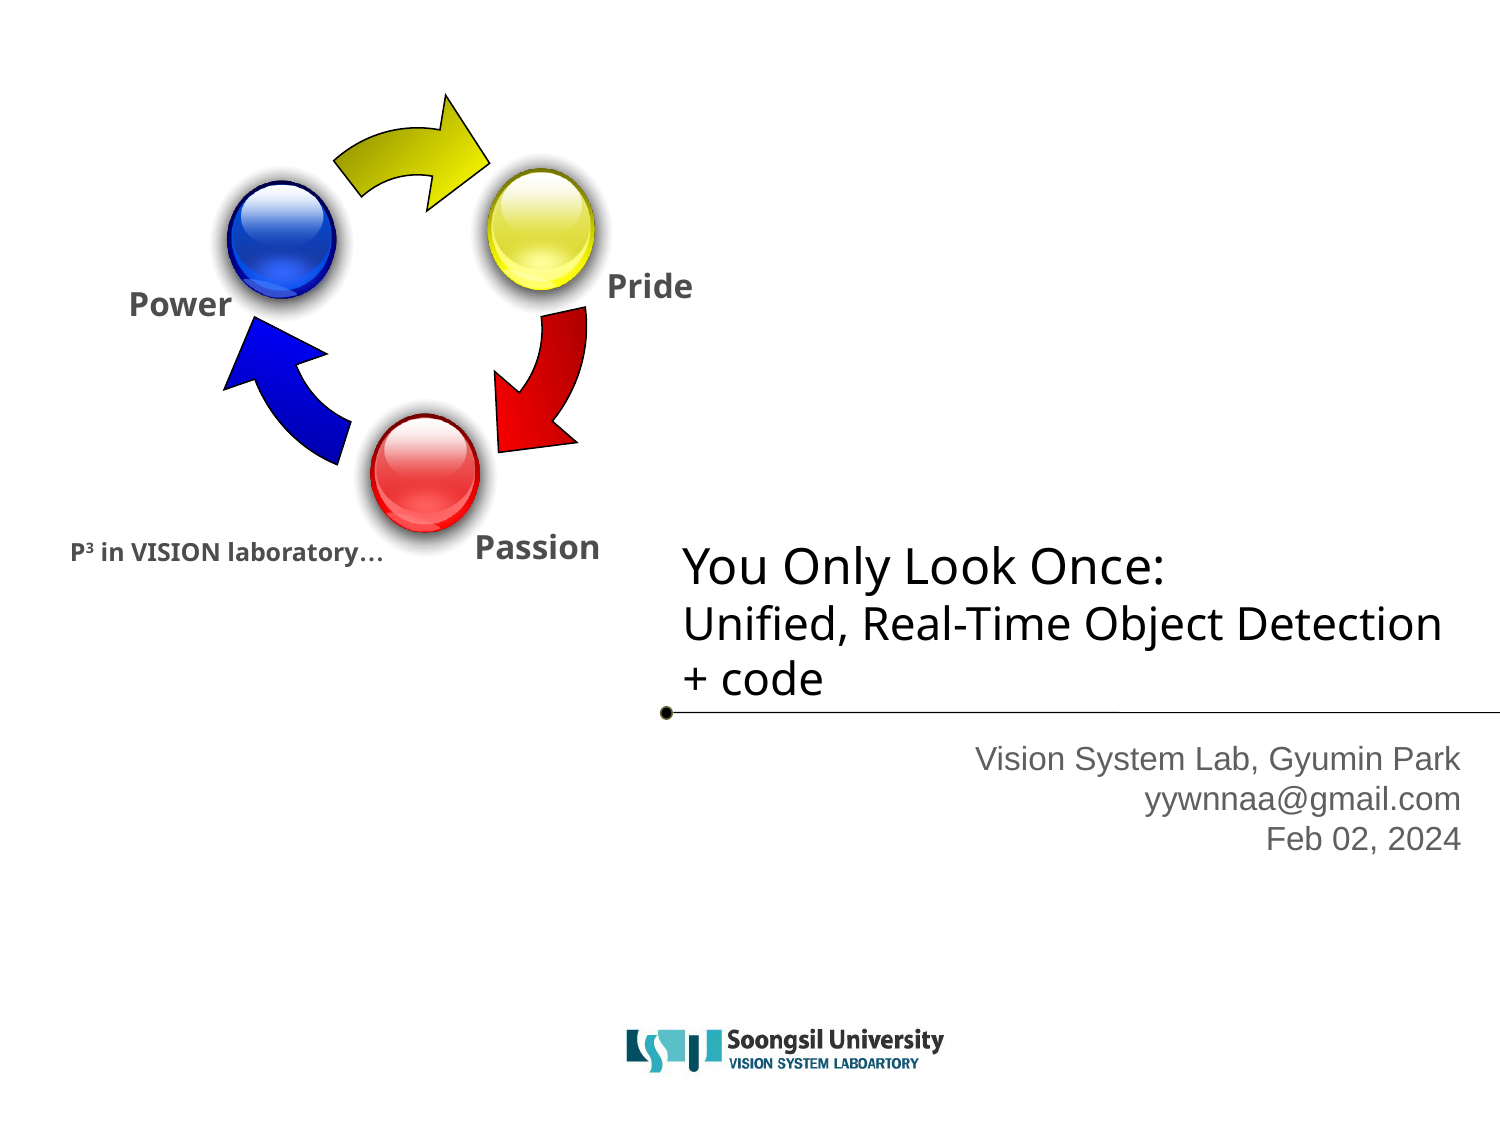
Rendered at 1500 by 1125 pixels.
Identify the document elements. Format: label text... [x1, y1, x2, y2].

picture [620, 1023, 954, 1078]
picture [351, 397, 498, 557]
picture [208, 164, 355, 323]
picture [468, 151, 613, 315]
title You Only Look Once: Unified, Real-Time Object Detection + code [667, 527, 1500, 645]
subtitle Vision System Lab, Gyumin Park yywnnaa@gmail.com Feb 02, 2024 [695, 729, 1477, 811]
